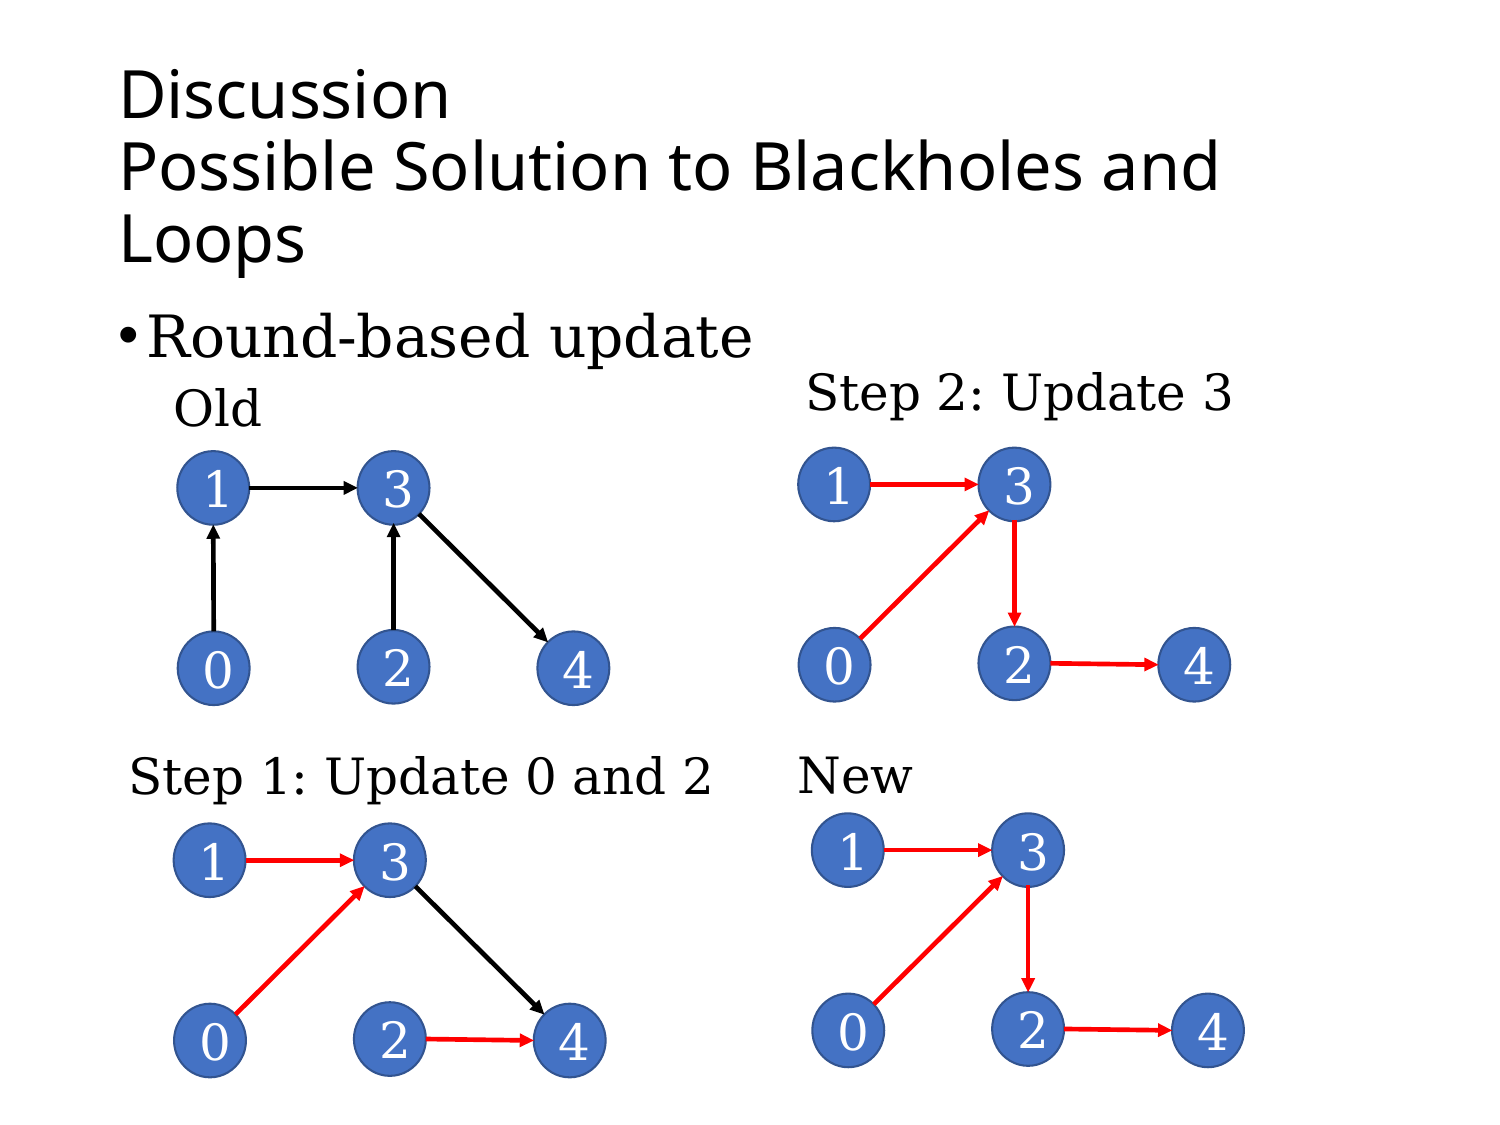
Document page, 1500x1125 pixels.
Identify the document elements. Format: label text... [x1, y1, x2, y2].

title Discussion Possible Solution to Blackholes and Loops [103, 59, 1397, 278]
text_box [798, 447, 1231, 702]
text_box New [782, 736, 929, 812]
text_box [811, 813, 1244, 1068]
list Round-based update [103, 299, 1480, 1014]
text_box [177, 451, 610, 705]
text_box Step 2: Update 3 [790, 352, 1249, 428]
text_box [173, 823, 606, 1078]
text_box Step 1: Update 0 and 2 [113, 737, 730, 813]
text_box Old [158, 369, 277, 444]
